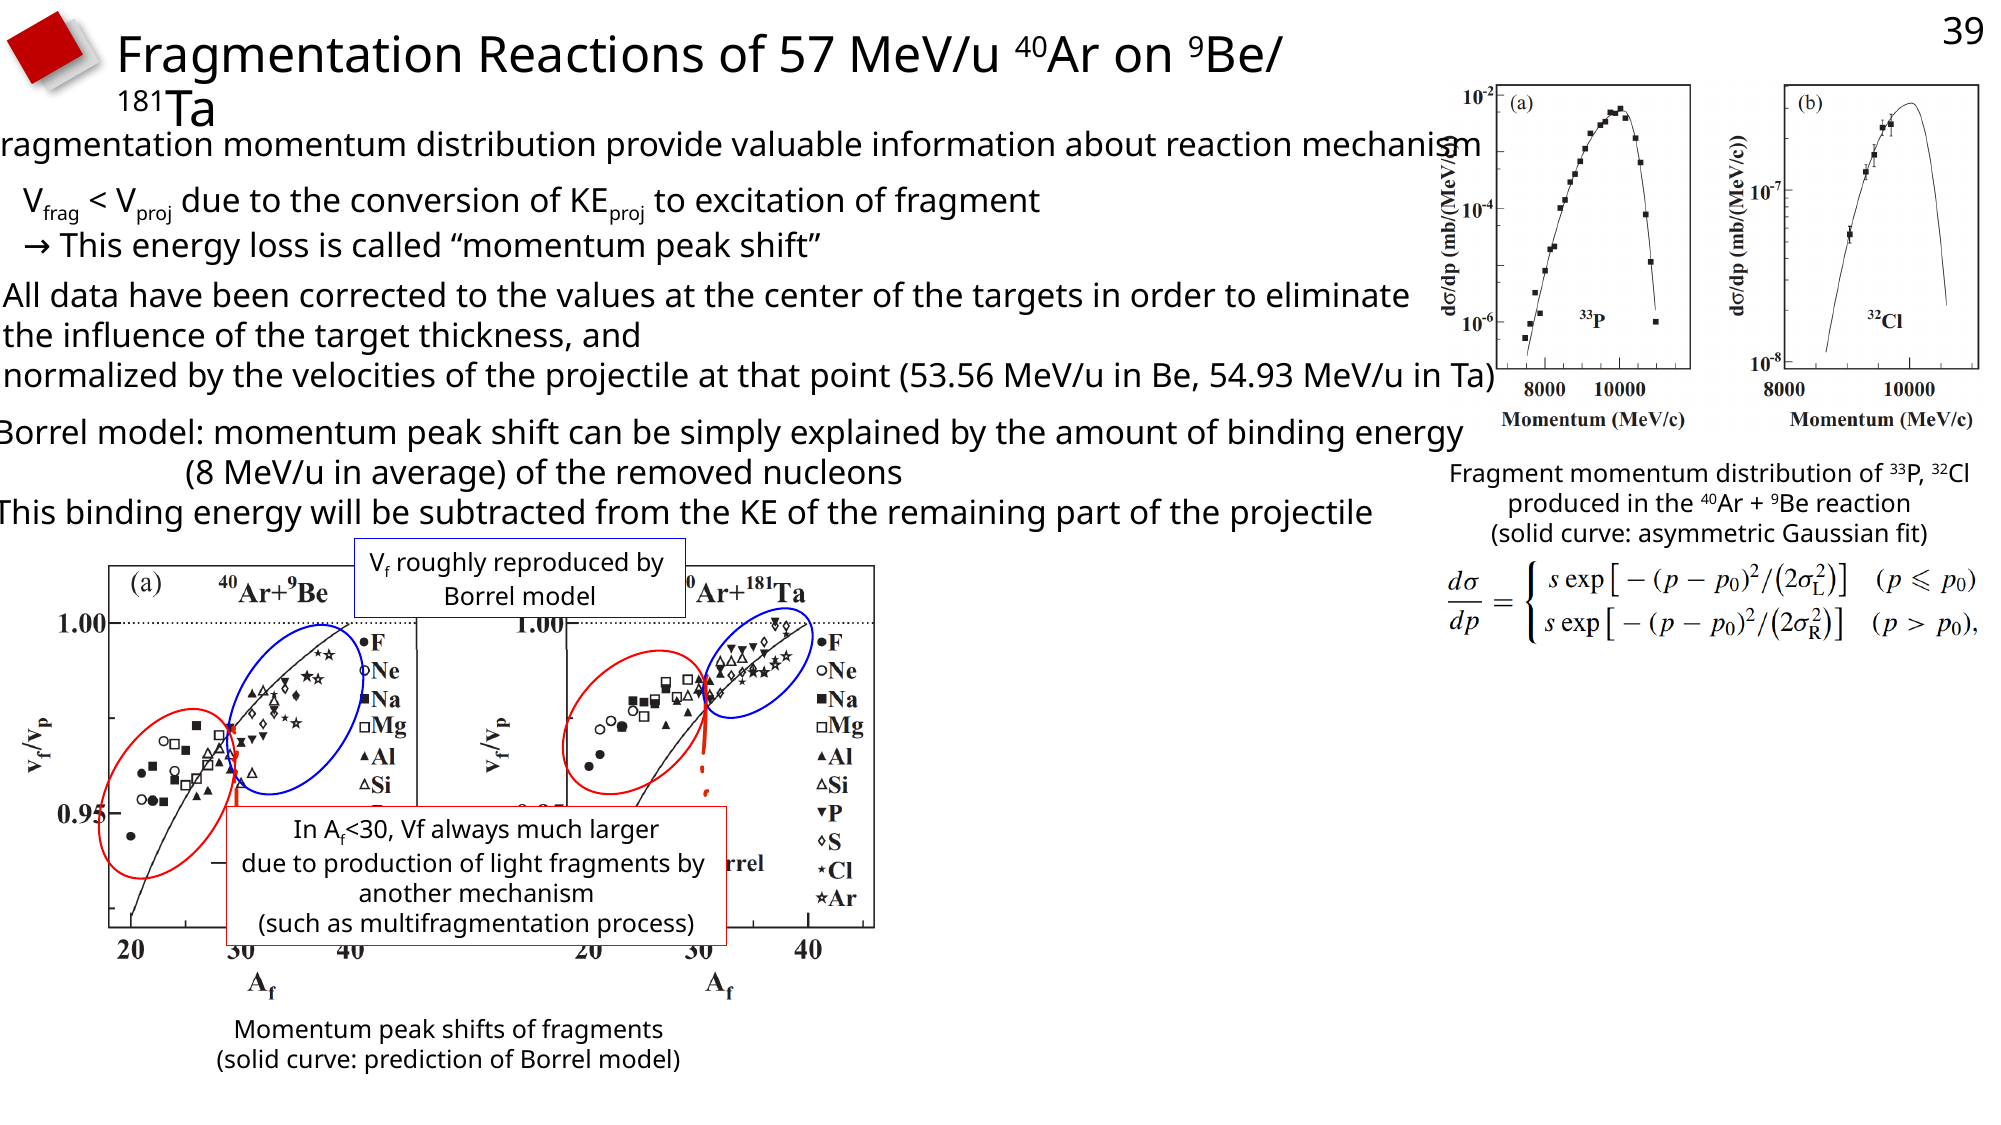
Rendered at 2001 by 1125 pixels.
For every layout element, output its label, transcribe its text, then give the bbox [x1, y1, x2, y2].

picture [15, 557, 883, 1009]
text_box Borrel model: momentum peak shift can be simply explained by the amount of binding energy (8 MeV/u in average) of the removed nucleons This binding energy will be subtracted from the KE of the remaining part of the projectile [0, 403, 1434, 539]
title Fragmentation Reactions of 57 MeV/u 40Ar on 9Be/181Ta [101, 21, 1318, 92]
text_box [1434, 77, 1986, 647]
text_box Vfrag < Vproj due to the conversion of KEproj to excitation of fragment → This energy loss is called “momentum peak shift” [8, 171, 1056, 267]
text_box All data have been corrected to the values at the center of the targets in order to eliminate the influence of the target thickness, and normalized by the velocities of the projectile at that point (53.56 MeV/u in Be, 54.93 MeV/u in Ta) [0, 267, 1434, 402]
slide_number 39 [1550, 0, 2000, 60]
text_box Momentum peak shifts of fragments (solid curve: prediction of Borrel model) [201, 1009, 696, 1082]
text_box Fragmentation momentum distribution provide valuable information about reaction mechanism [0, 115, 1434, 171]
text_box Vf roughly reproduced by Borrel model [354, 538, 686, 557]
